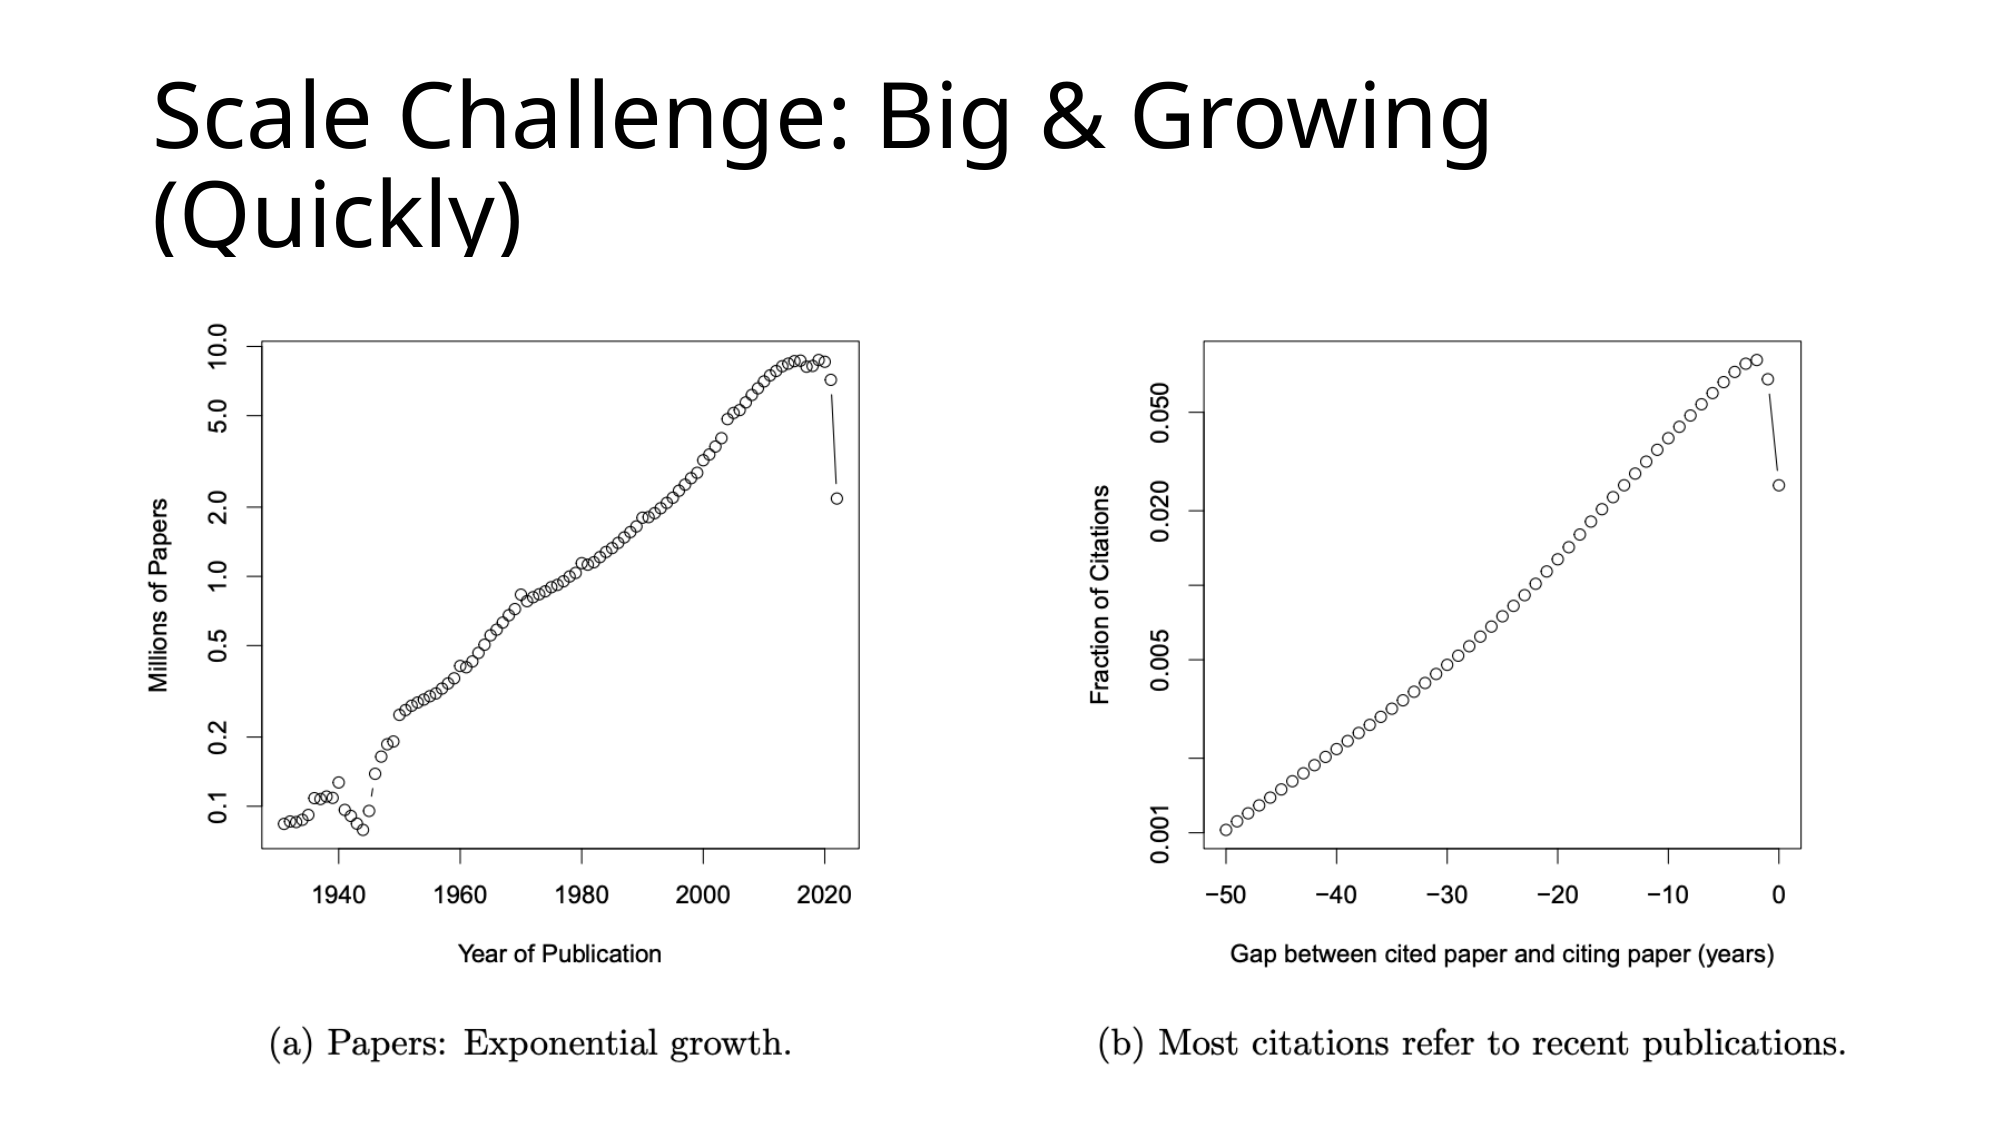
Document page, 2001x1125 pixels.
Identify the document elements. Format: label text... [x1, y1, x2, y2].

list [44, 257, 1915, 1088]
title Scale Challenge: Big & Growing (Quickly) [137, 59, 1863, 257]
